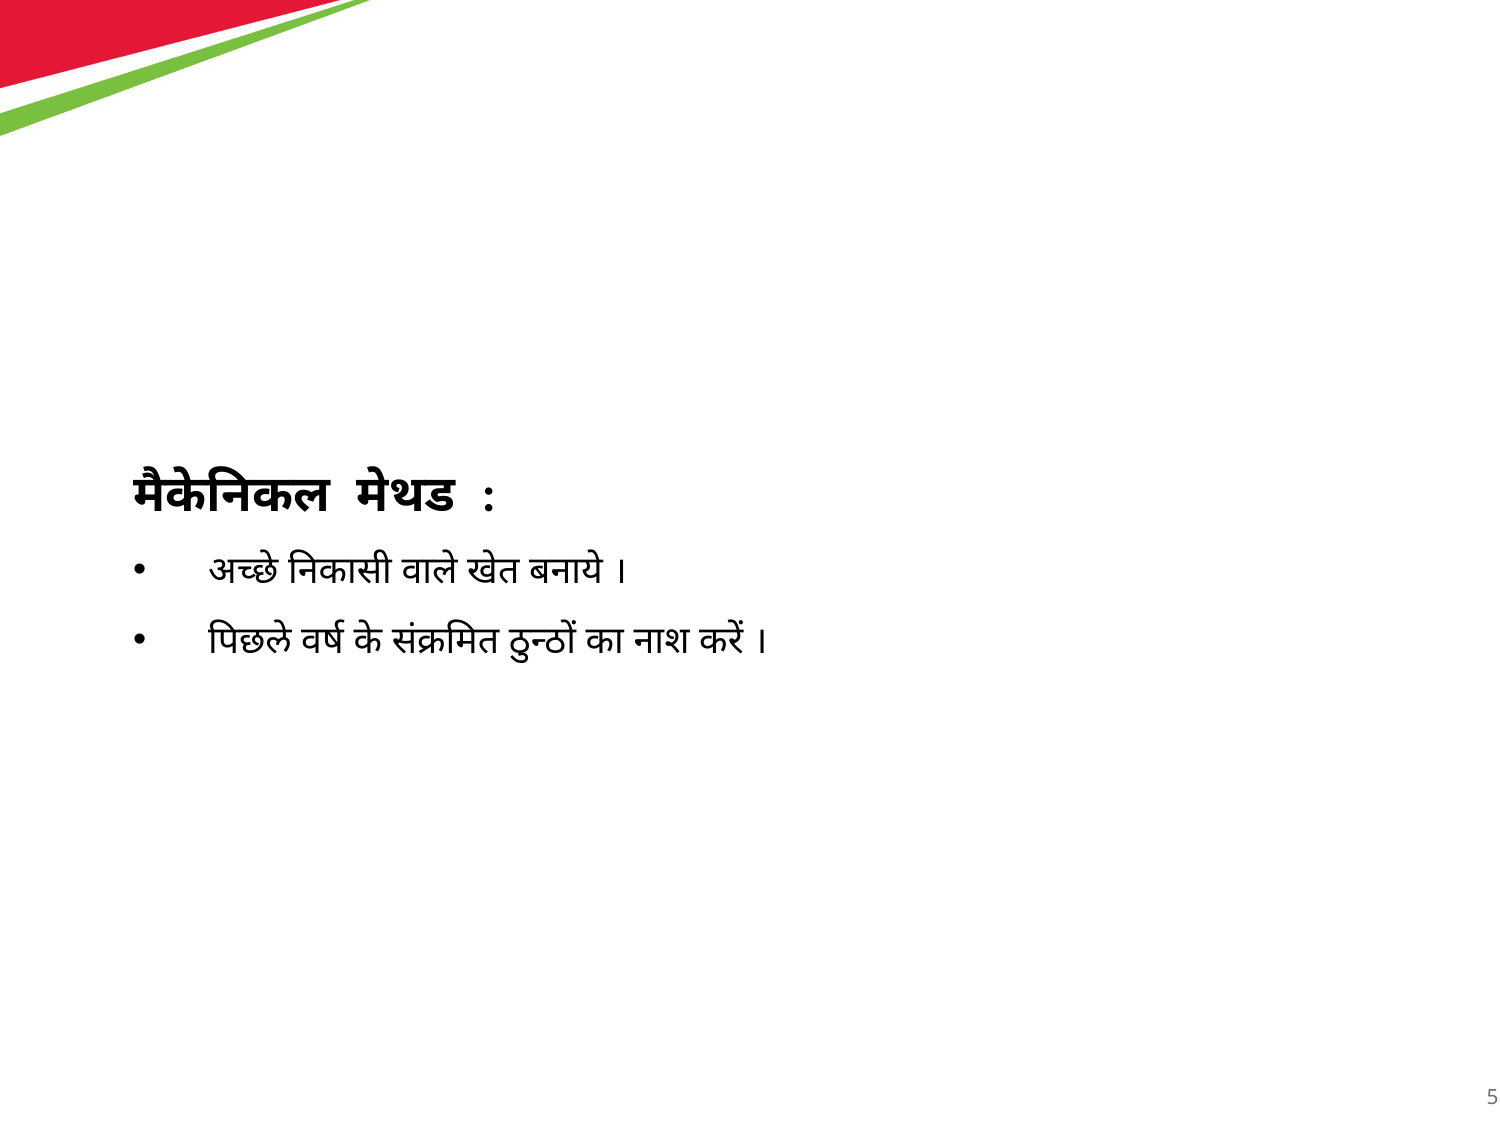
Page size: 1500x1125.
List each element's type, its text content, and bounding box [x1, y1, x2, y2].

text_box मैकेनिकल मेथड : अच्छे निकासी वाले खेत बनाये । पिछले वर्ष के संक्रमित ठुन्ठों का नाश करें । [118, 453, 1125, 669]
picture [0, 0, 373, 136]
